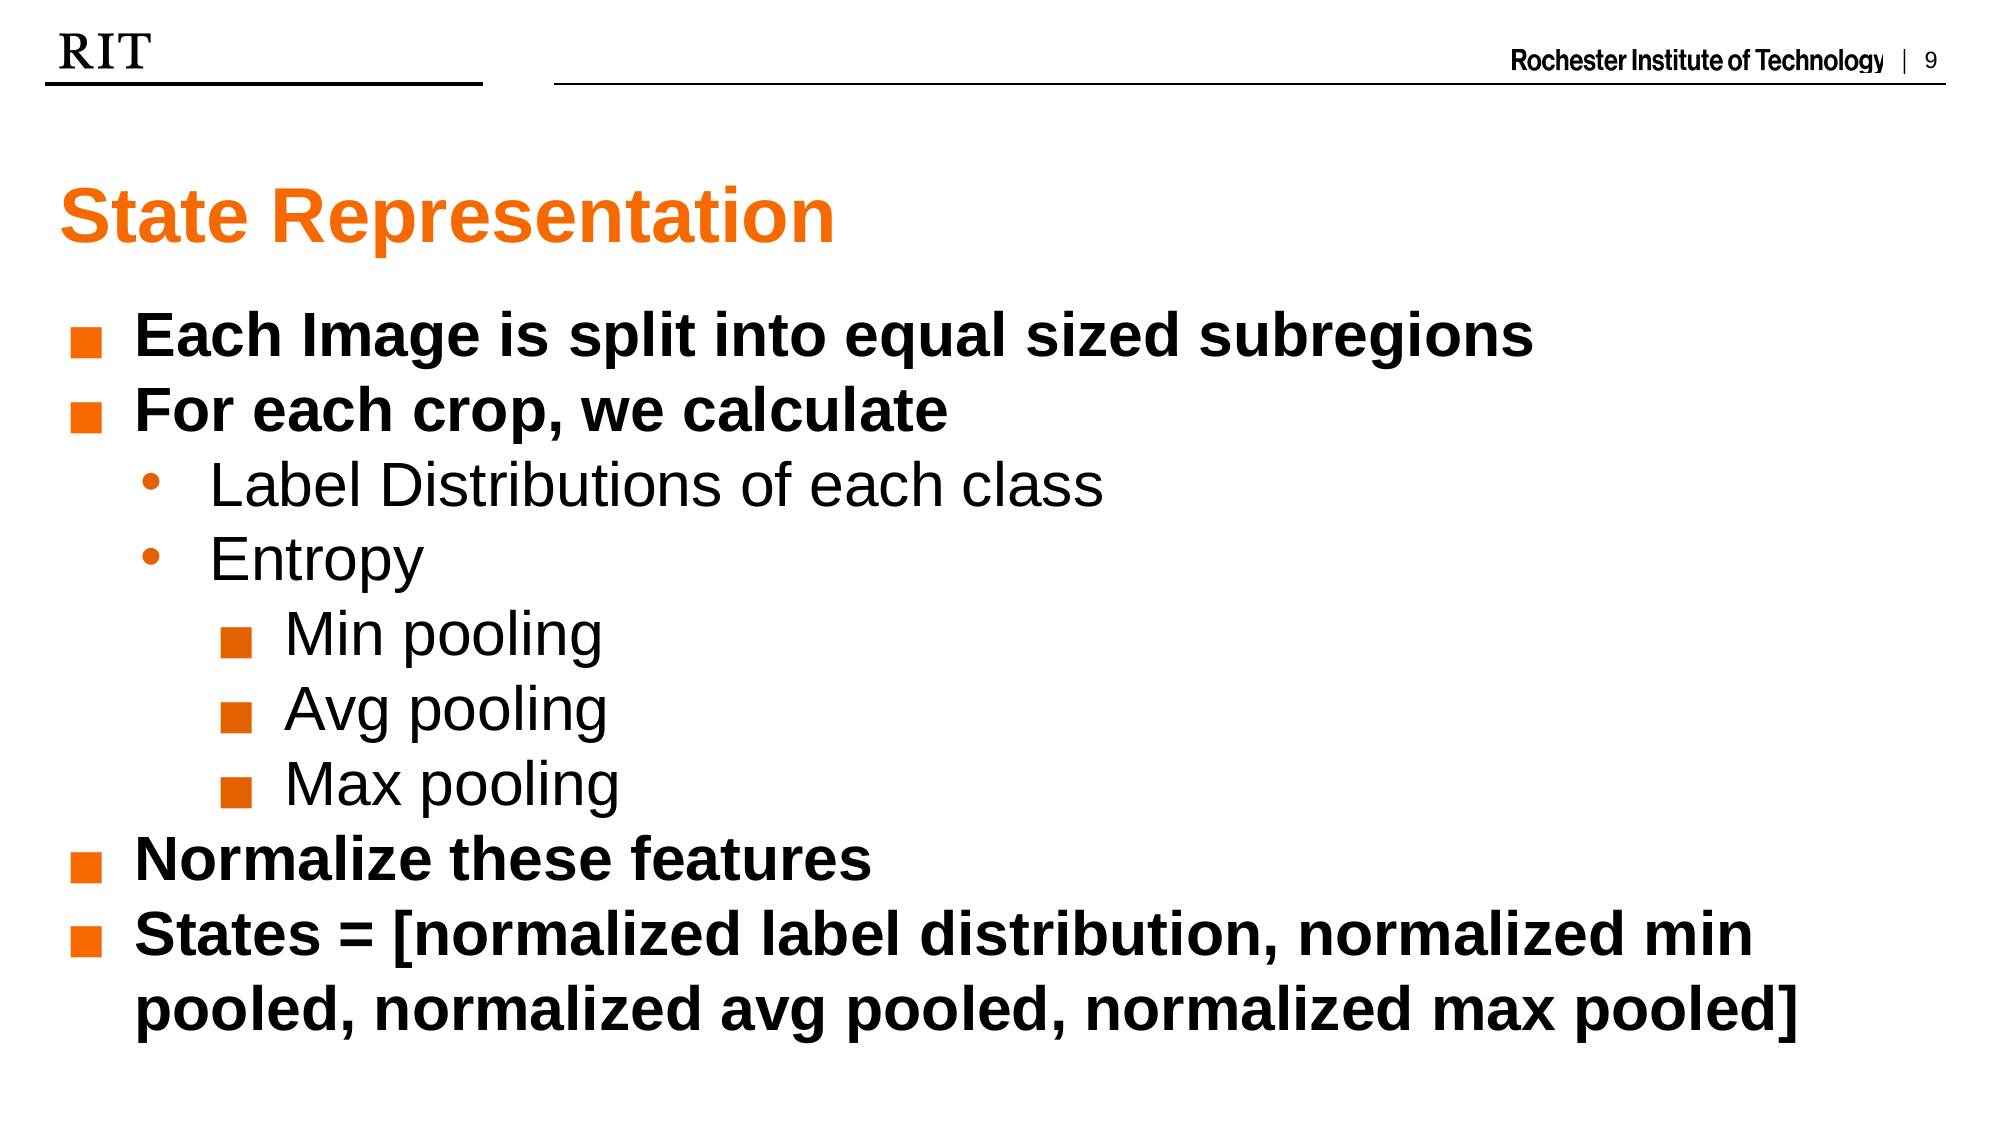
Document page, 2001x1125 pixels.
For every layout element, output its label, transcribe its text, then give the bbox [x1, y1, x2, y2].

picture [58, 32, 151, 69]
title State Representation [44, 157, 1744, 272]
picture [1512, 49, 1883, 73]
list Each Image is split into equal sized subregions For each crop, we calculate Label Distributions of each class Entropy Min pooling Avg pooling Max pooling Normalize these features States = [normalized label distribution, normalized min pooled, normalized avg pooled, normalized max pooled] [44, 286, 1946, 1096]
